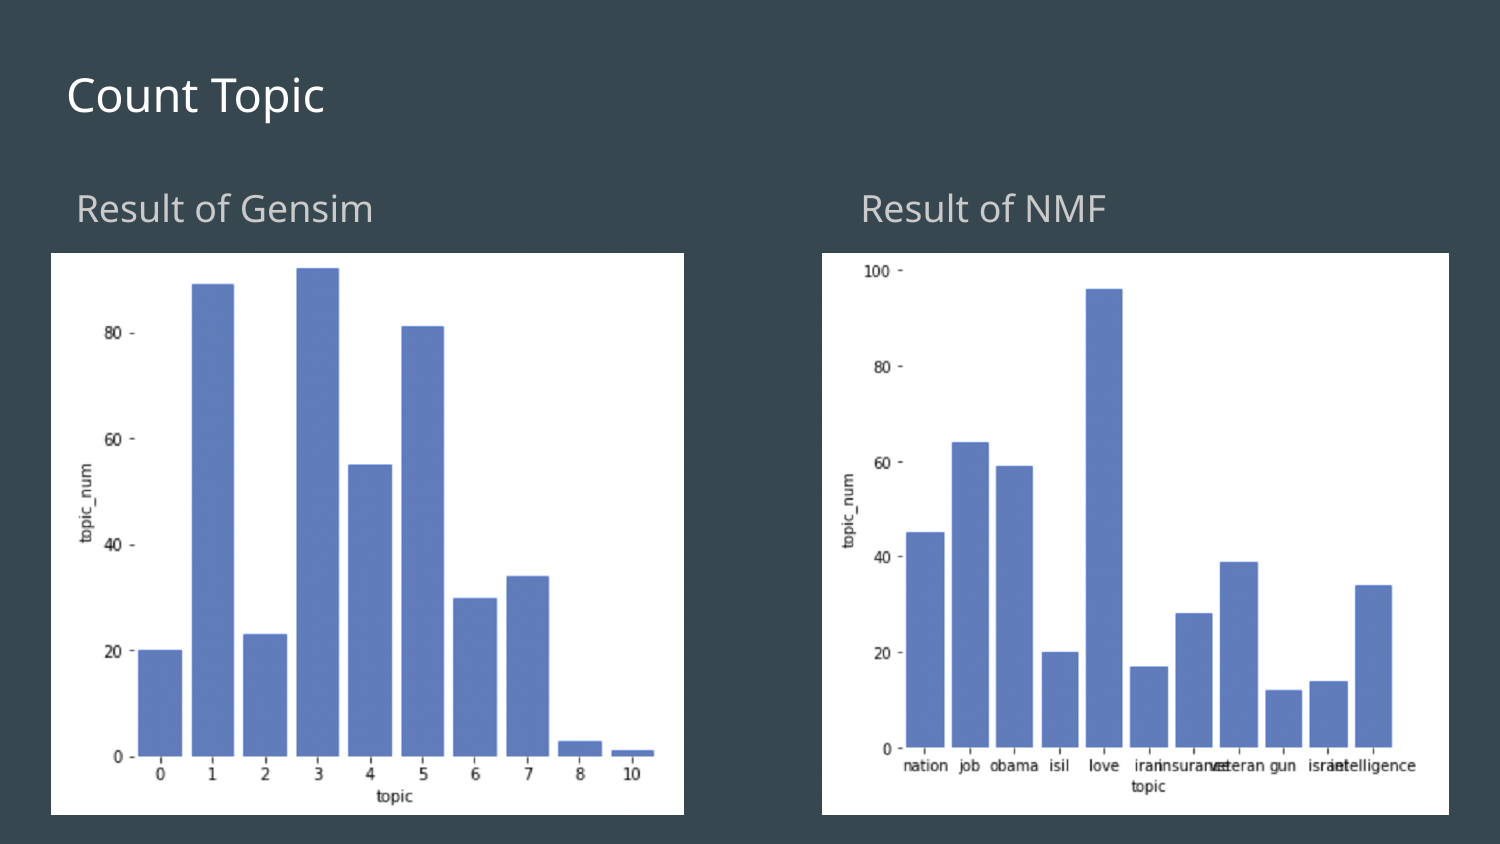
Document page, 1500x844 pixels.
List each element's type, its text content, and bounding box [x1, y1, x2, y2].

title Count Topic [51, 47, 1449, 142]
list Result of Gensim Result of NMF [51, 160, 1449, 721]
picture [821, 253, 1450, 815]
picture [50, 253, 684, 815]
